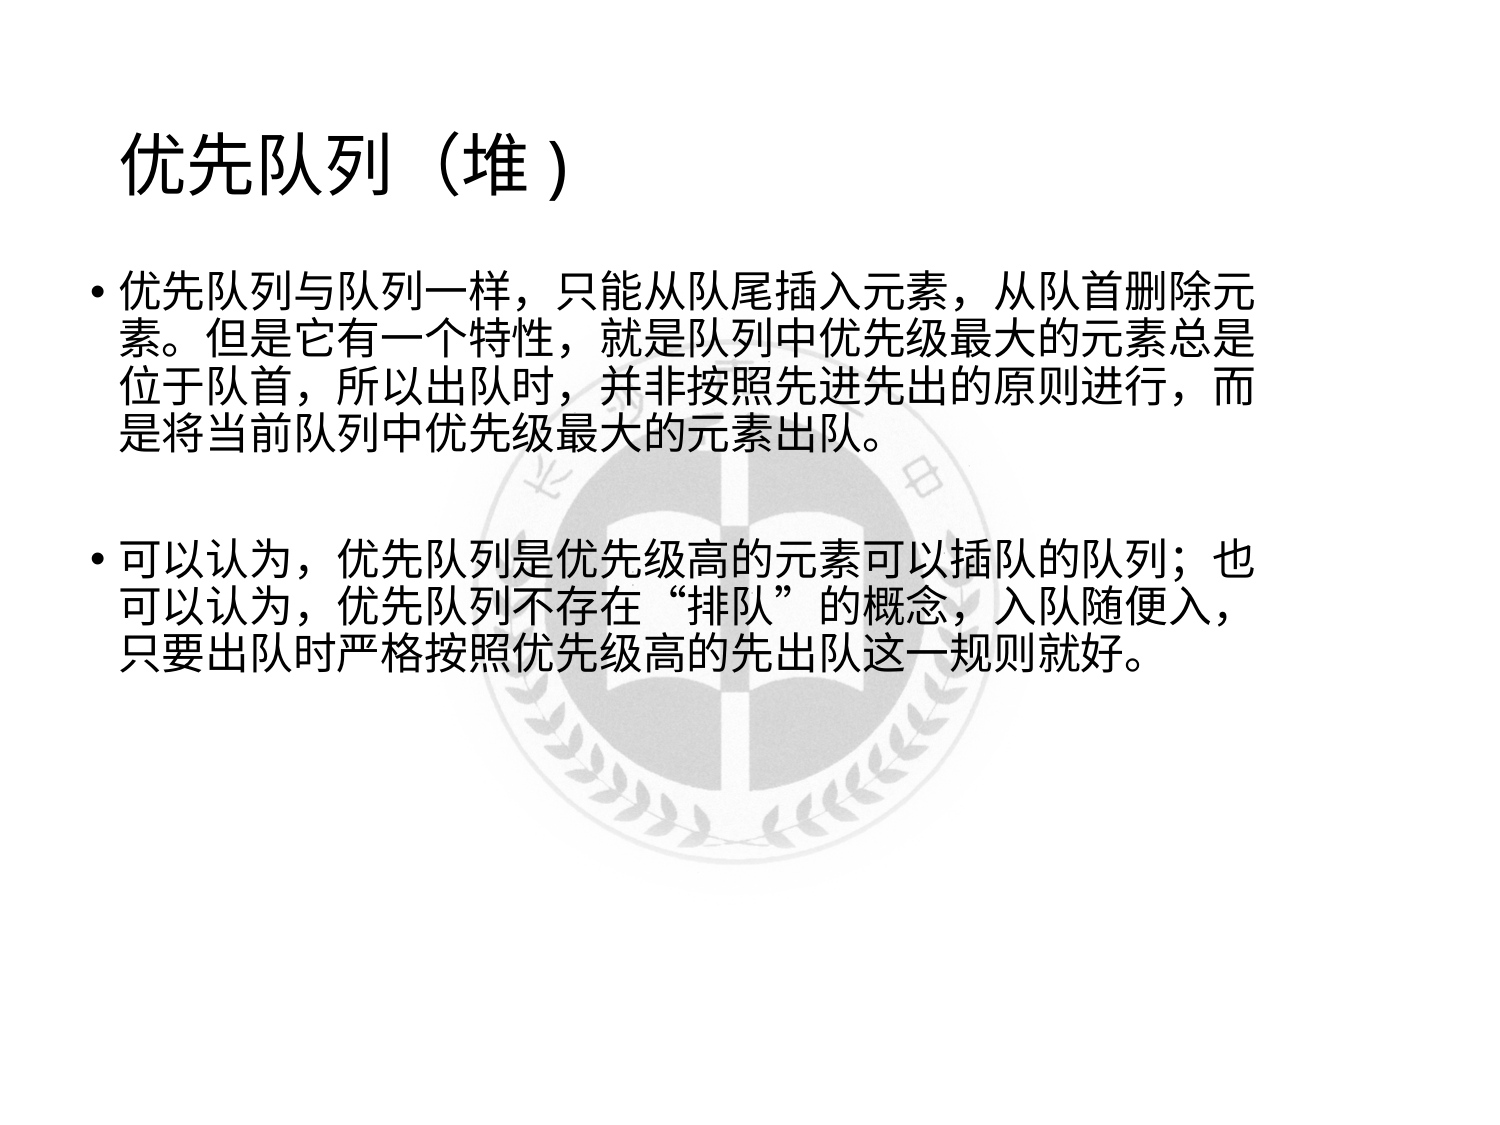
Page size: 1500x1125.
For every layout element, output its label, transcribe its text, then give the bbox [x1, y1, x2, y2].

title 优先队列（堆) [103, 59, 1397, 278]
list 优先队列与队列一样，只能从队尾插入元素，从队首删除元素。但是它有一个特性，就是队列中优先级最大的元素总是位于队首，所以出队时，并非按照先进先出的原则进行，而是将当前队列中优先级最大的元素出队。 可以认为，优先队列是优先级高的元素可以插队的队列；也可以认为，优先队列不存在“排队”的概念，入队随便入，只要出队时严格按照优先级高的先出队这一规则就好。 [75, 262, 1300, 1062]
